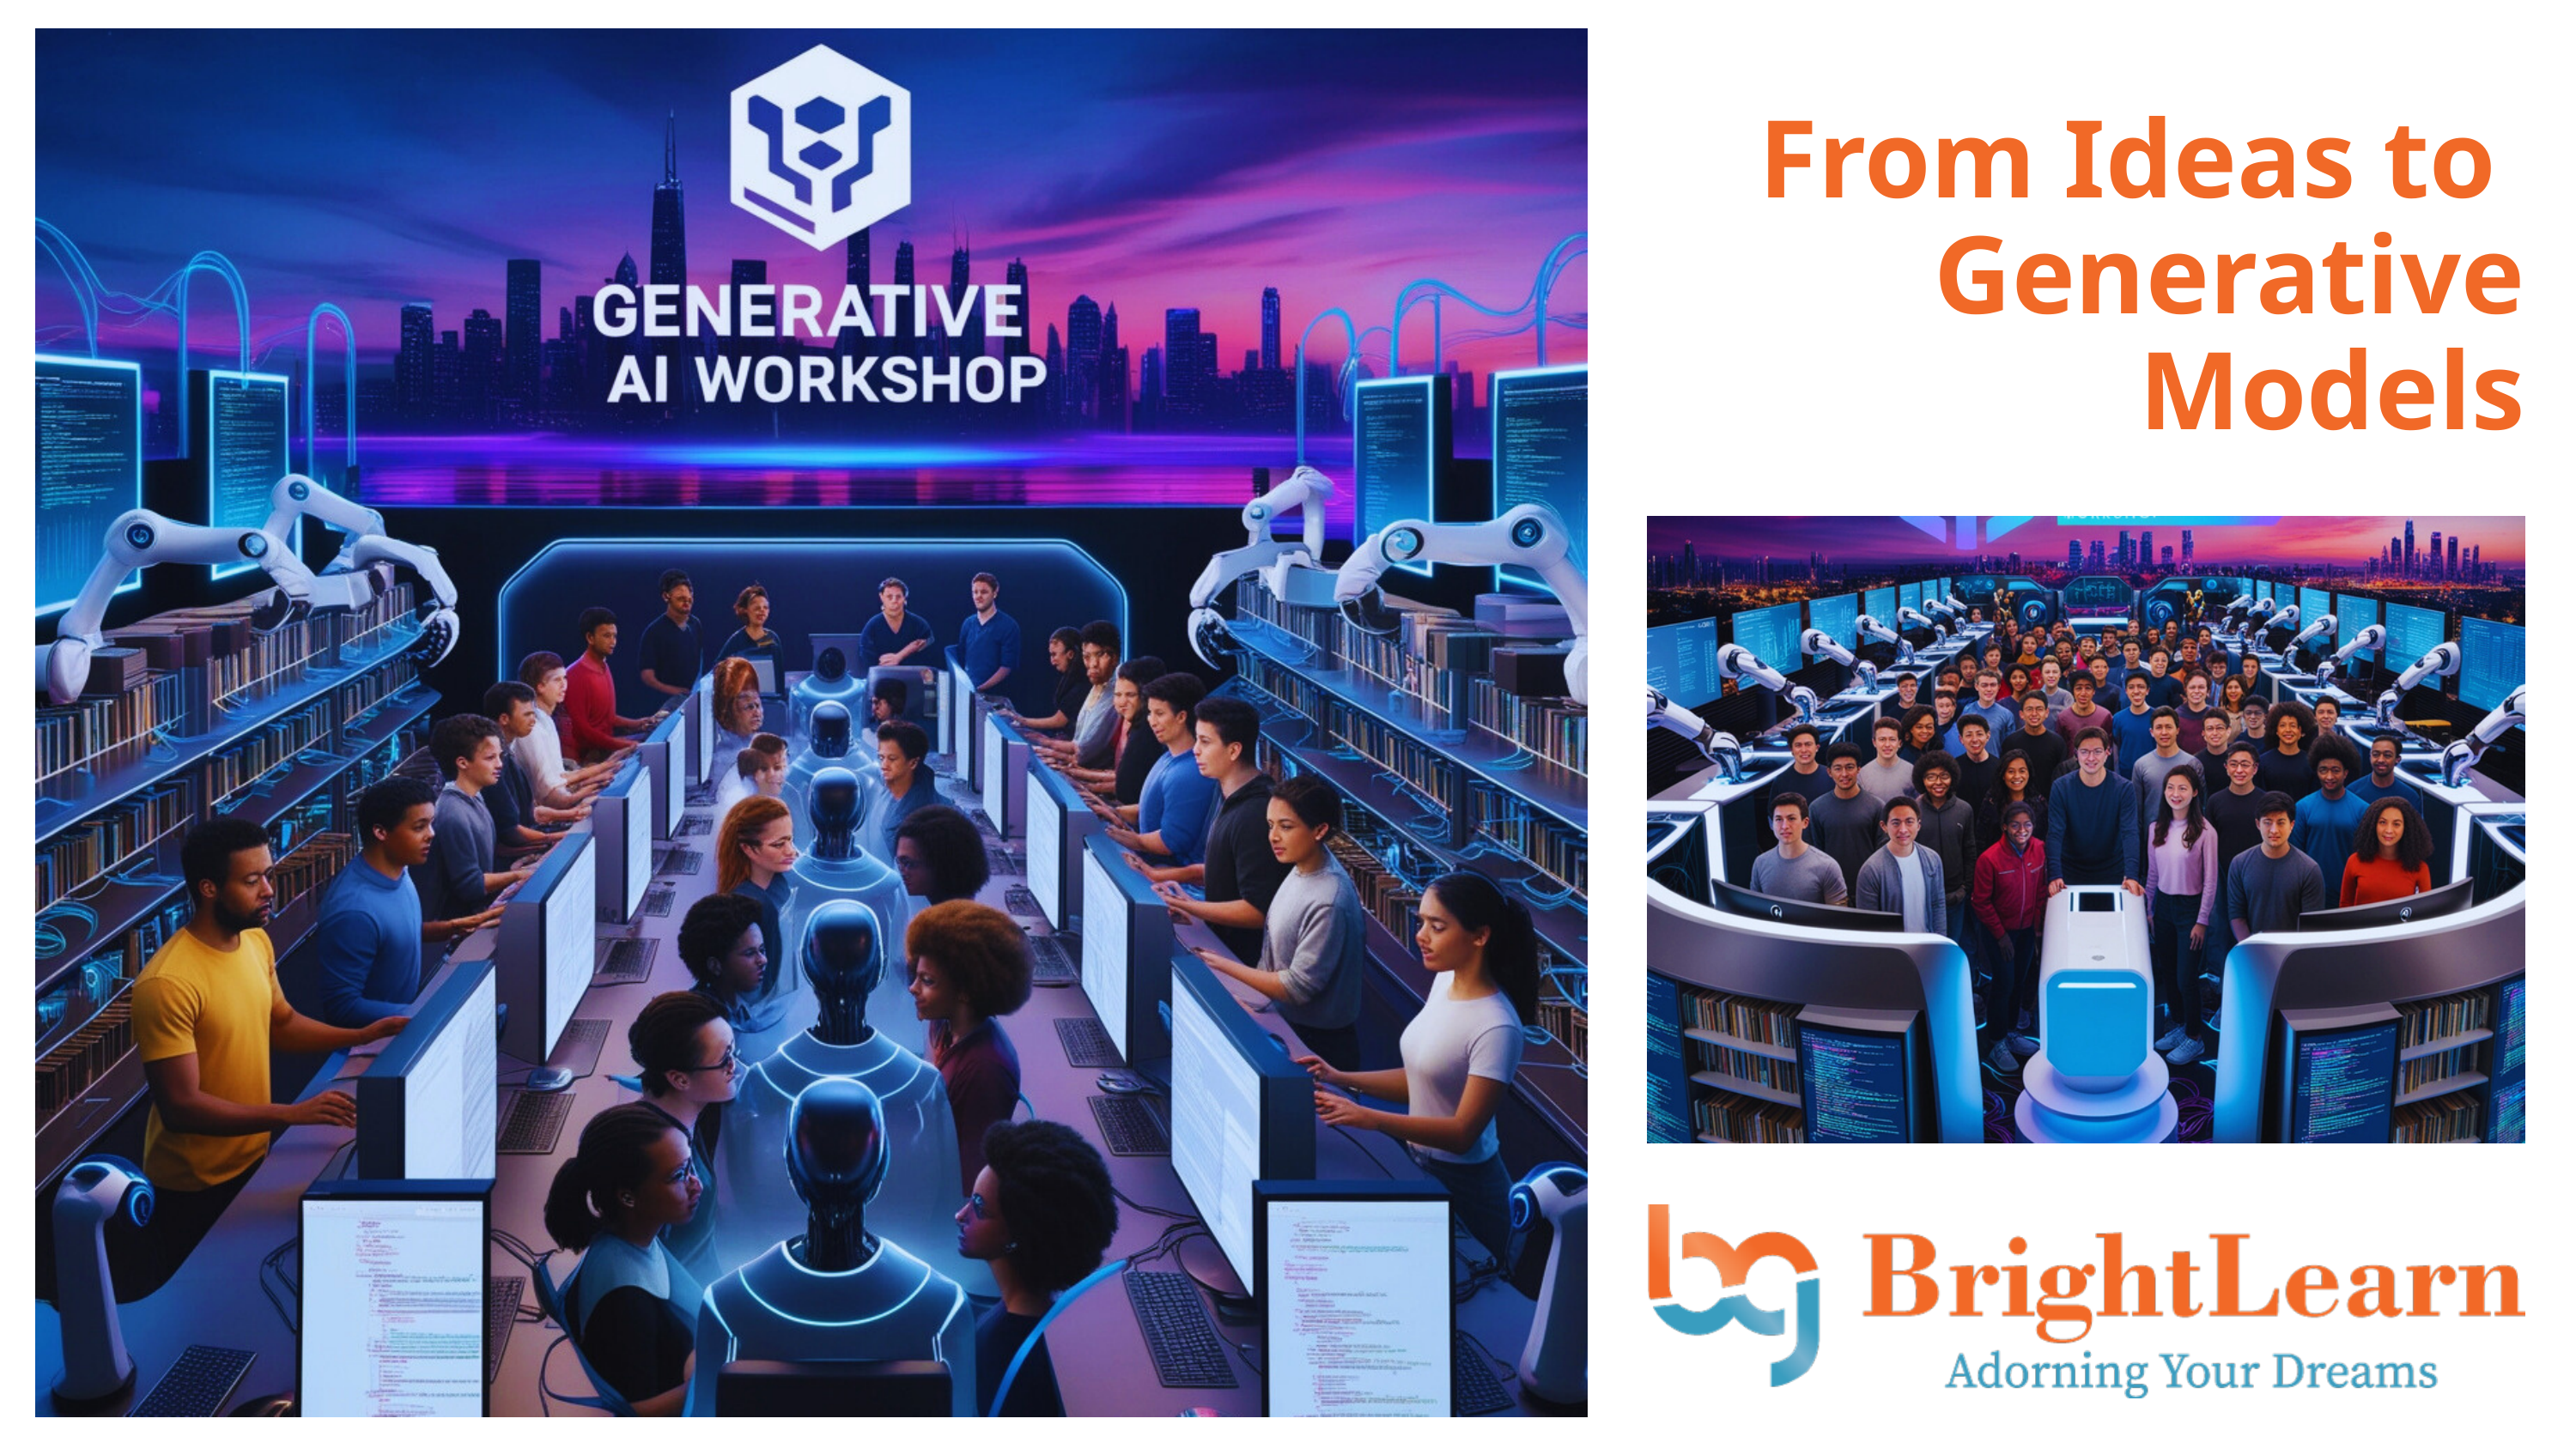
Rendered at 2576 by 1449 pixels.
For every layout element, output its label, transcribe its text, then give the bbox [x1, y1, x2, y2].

text_box From Ideas to Generative Models [1587, 103, 2525, 452]
text_box [1647, 1204, 2525, 1398]
text_box [1647, 516, 2525, 1143]
text_box [34, 28, 1588, 1417]
